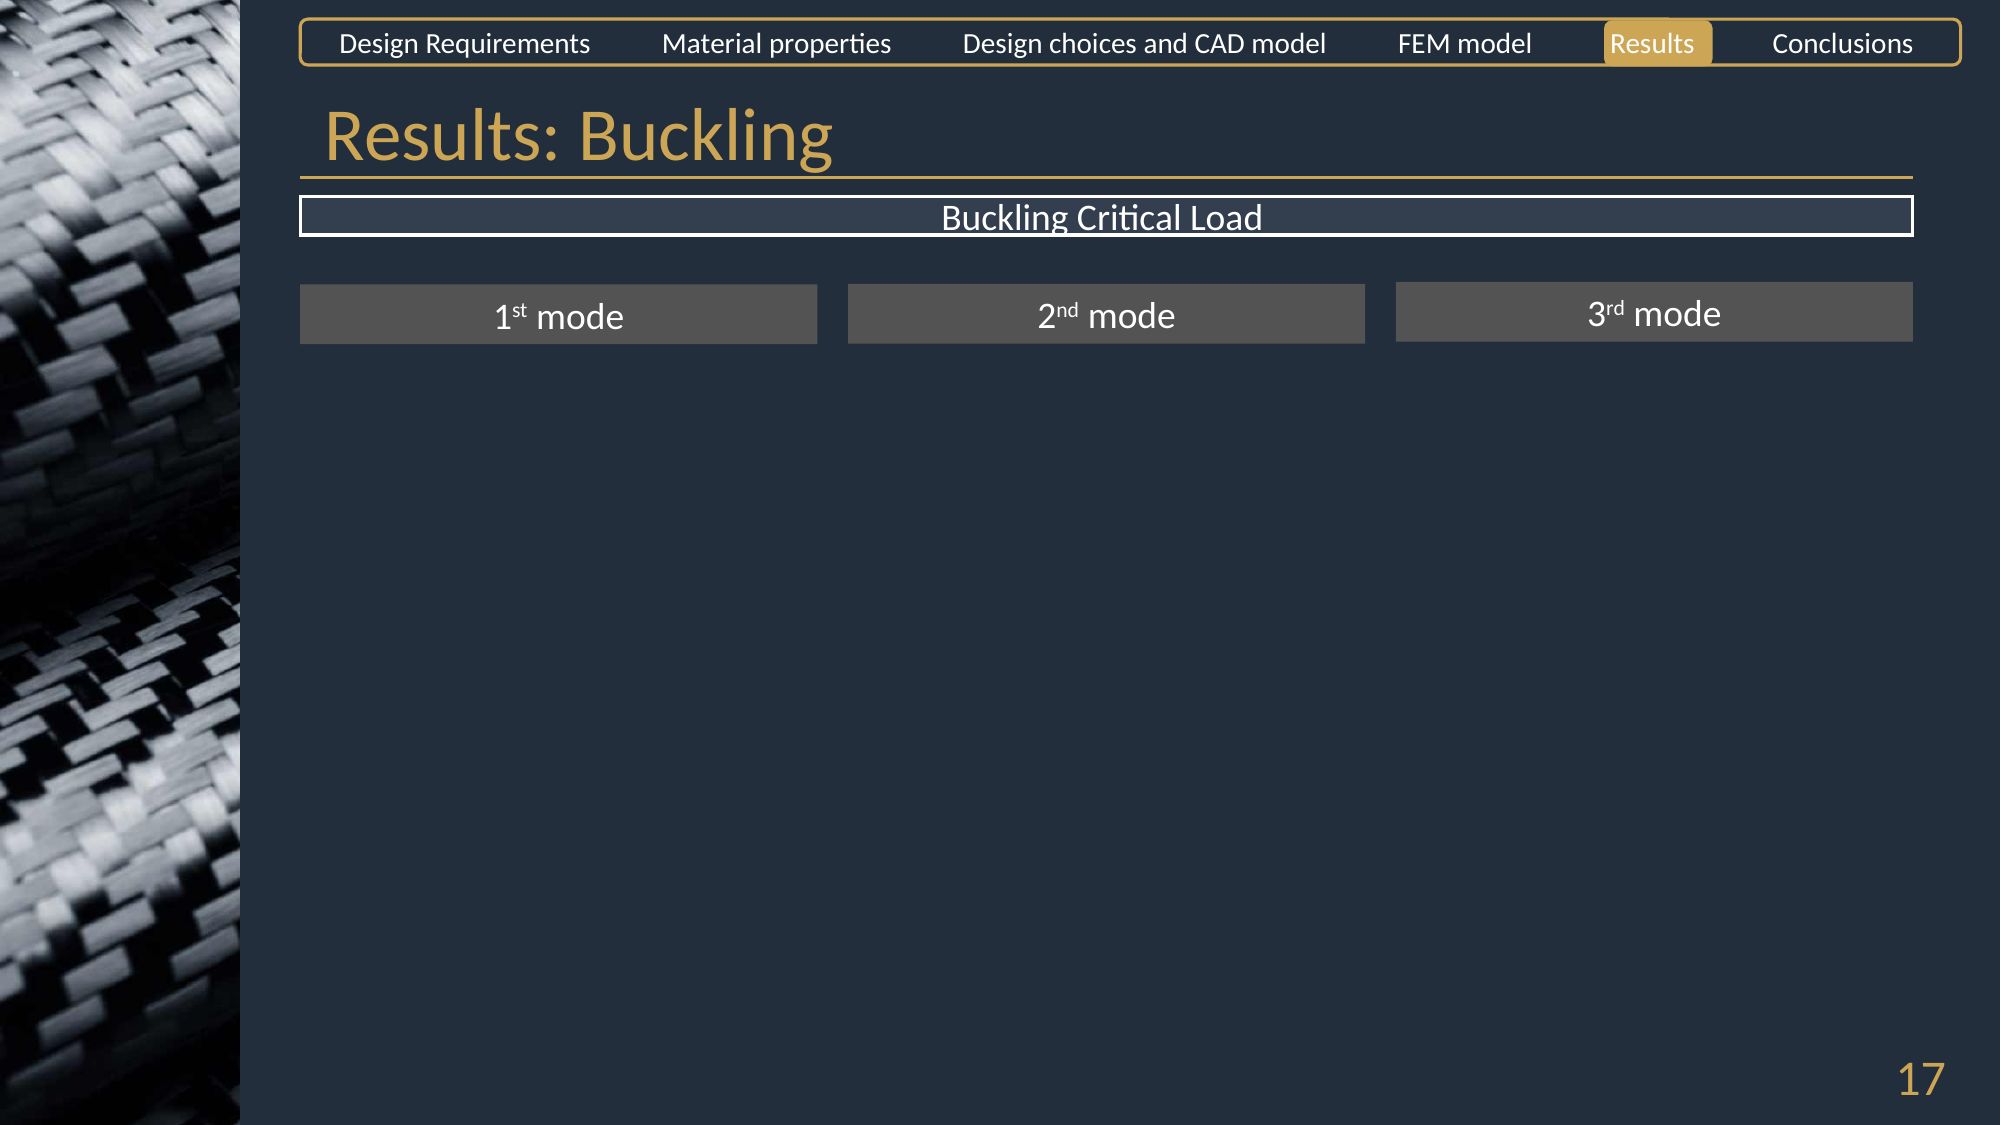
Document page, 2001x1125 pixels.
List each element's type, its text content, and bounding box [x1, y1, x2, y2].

text_box 2nd mode [848, 283, 1366, 344]
picture [0, 0, 240, 1125]
text_box Design Requirements Material properties Design choices and CAD model FEM model Results Conclusions [299, 17, 1962, 67]
text_box Results: Buckling [310, 178, 1913, 183]
text_box 3rd mode [1395, 281, 1913, 342]
text_box 1st mode [300, 284, 818, 345]
slide_number 17 [1510, 1038, 1961, 1098]
text_box Results: Buckling [310, 77, 1913, 177]
